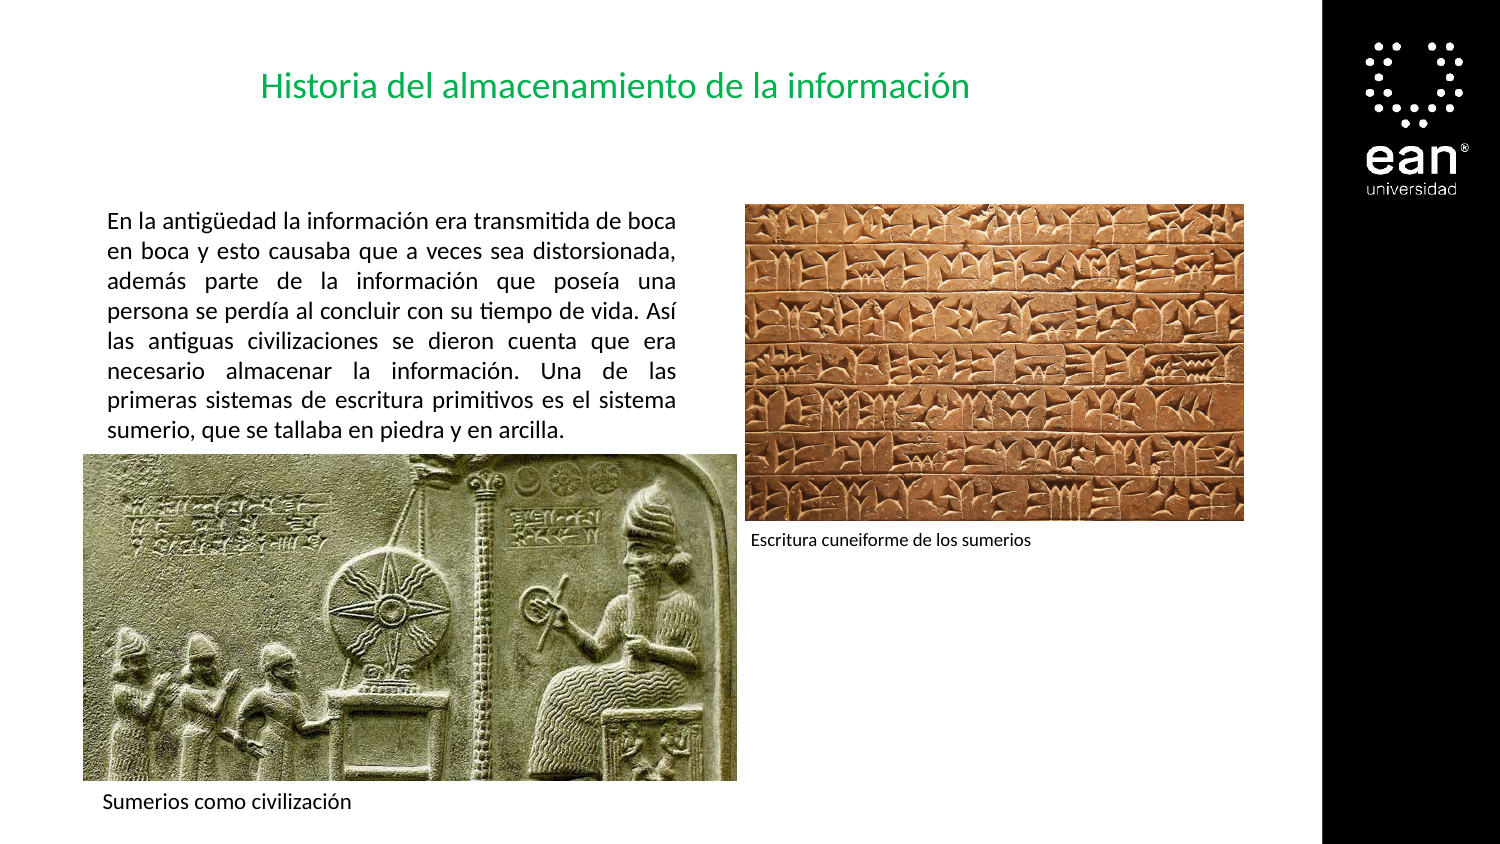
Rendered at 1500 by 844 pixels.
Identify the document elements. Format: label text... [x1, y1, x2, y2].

text_box En la antigüedad la información era transmitida de boca en boca y esto causaba que a veces sea distorsionada, además parte de la información que poseía una persona se perdía al concluir con su tiempo de vida. Así las antiguas civilizaciones se dieron cuenta que era necesario almacenar la información. Una de las primeras sistemas de escritura primitivos es el sistema sumerio, que se tallaba en piedra y en arcilla. [92, 197, 693, 452]
text_box Sumerios como civilización [87, 790, 571, 822]
text_box Historia del almacenamiento de la información [245, 53, 1014, 158]
picture [0, 0, 1500, 844]
text_box Escritura cuneiforme de los sumerios [740, 526, 1204, 558]
